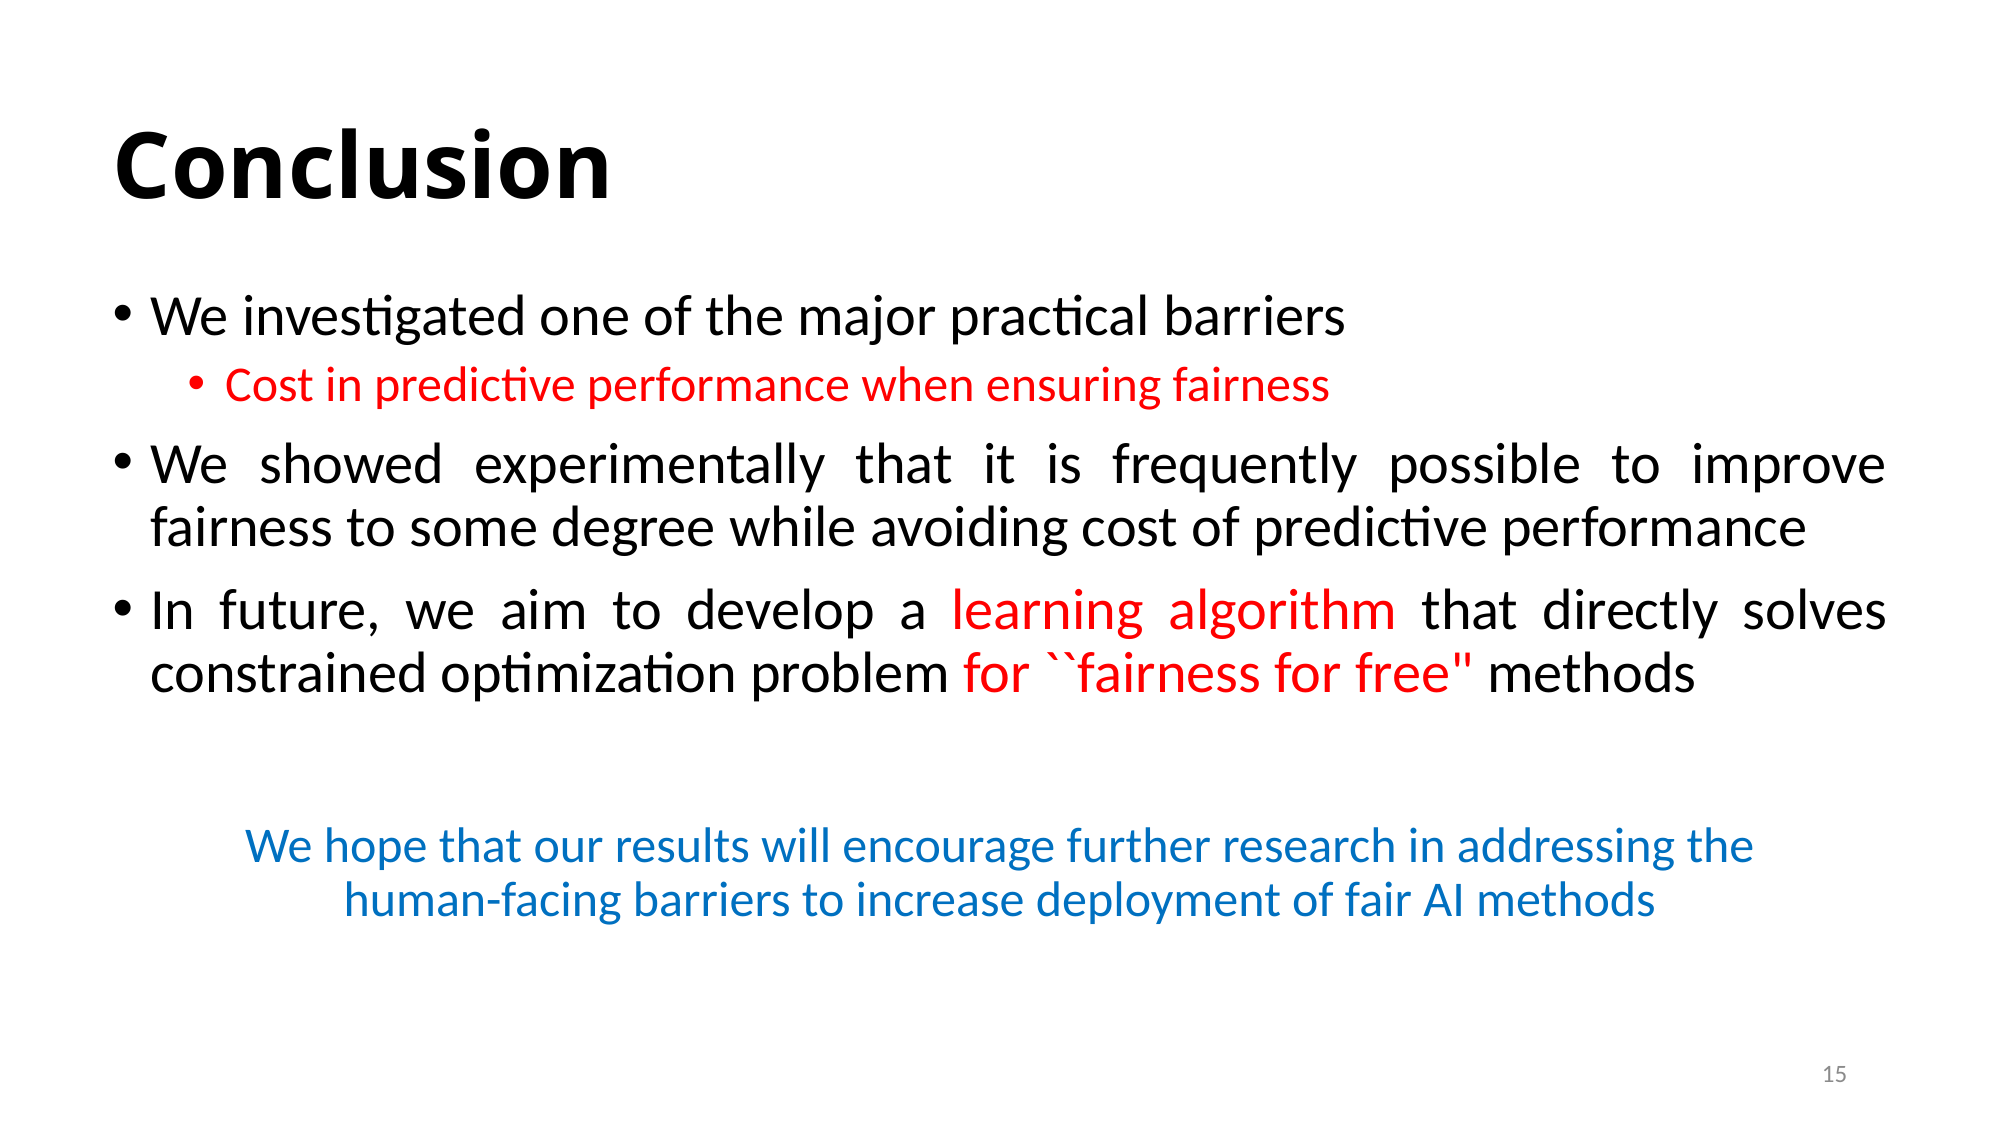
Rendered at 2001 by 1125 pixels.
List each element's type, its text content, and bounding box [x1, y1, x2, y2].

list We investigated one of the major practical barriers Cost in predictive performance when ensuring fairness We showed experimentally that it is frequently possible to improve fairness to some degree while avoiding cost of predictive performance In future, we aim to develop a learning algorithm that directly solves constrained optimization problem for ``fairness for free" methods [97, 277, 1903, 750]
title Conclusion [97, 59, 1823, 277]
slide_number 15 [1412, 1042, 1863, 1103]
text_box We hope that our results will encourage further research in addressing the human-facing barriers to increase deployment of fair AI methods [151, 811, 1849, 952]
